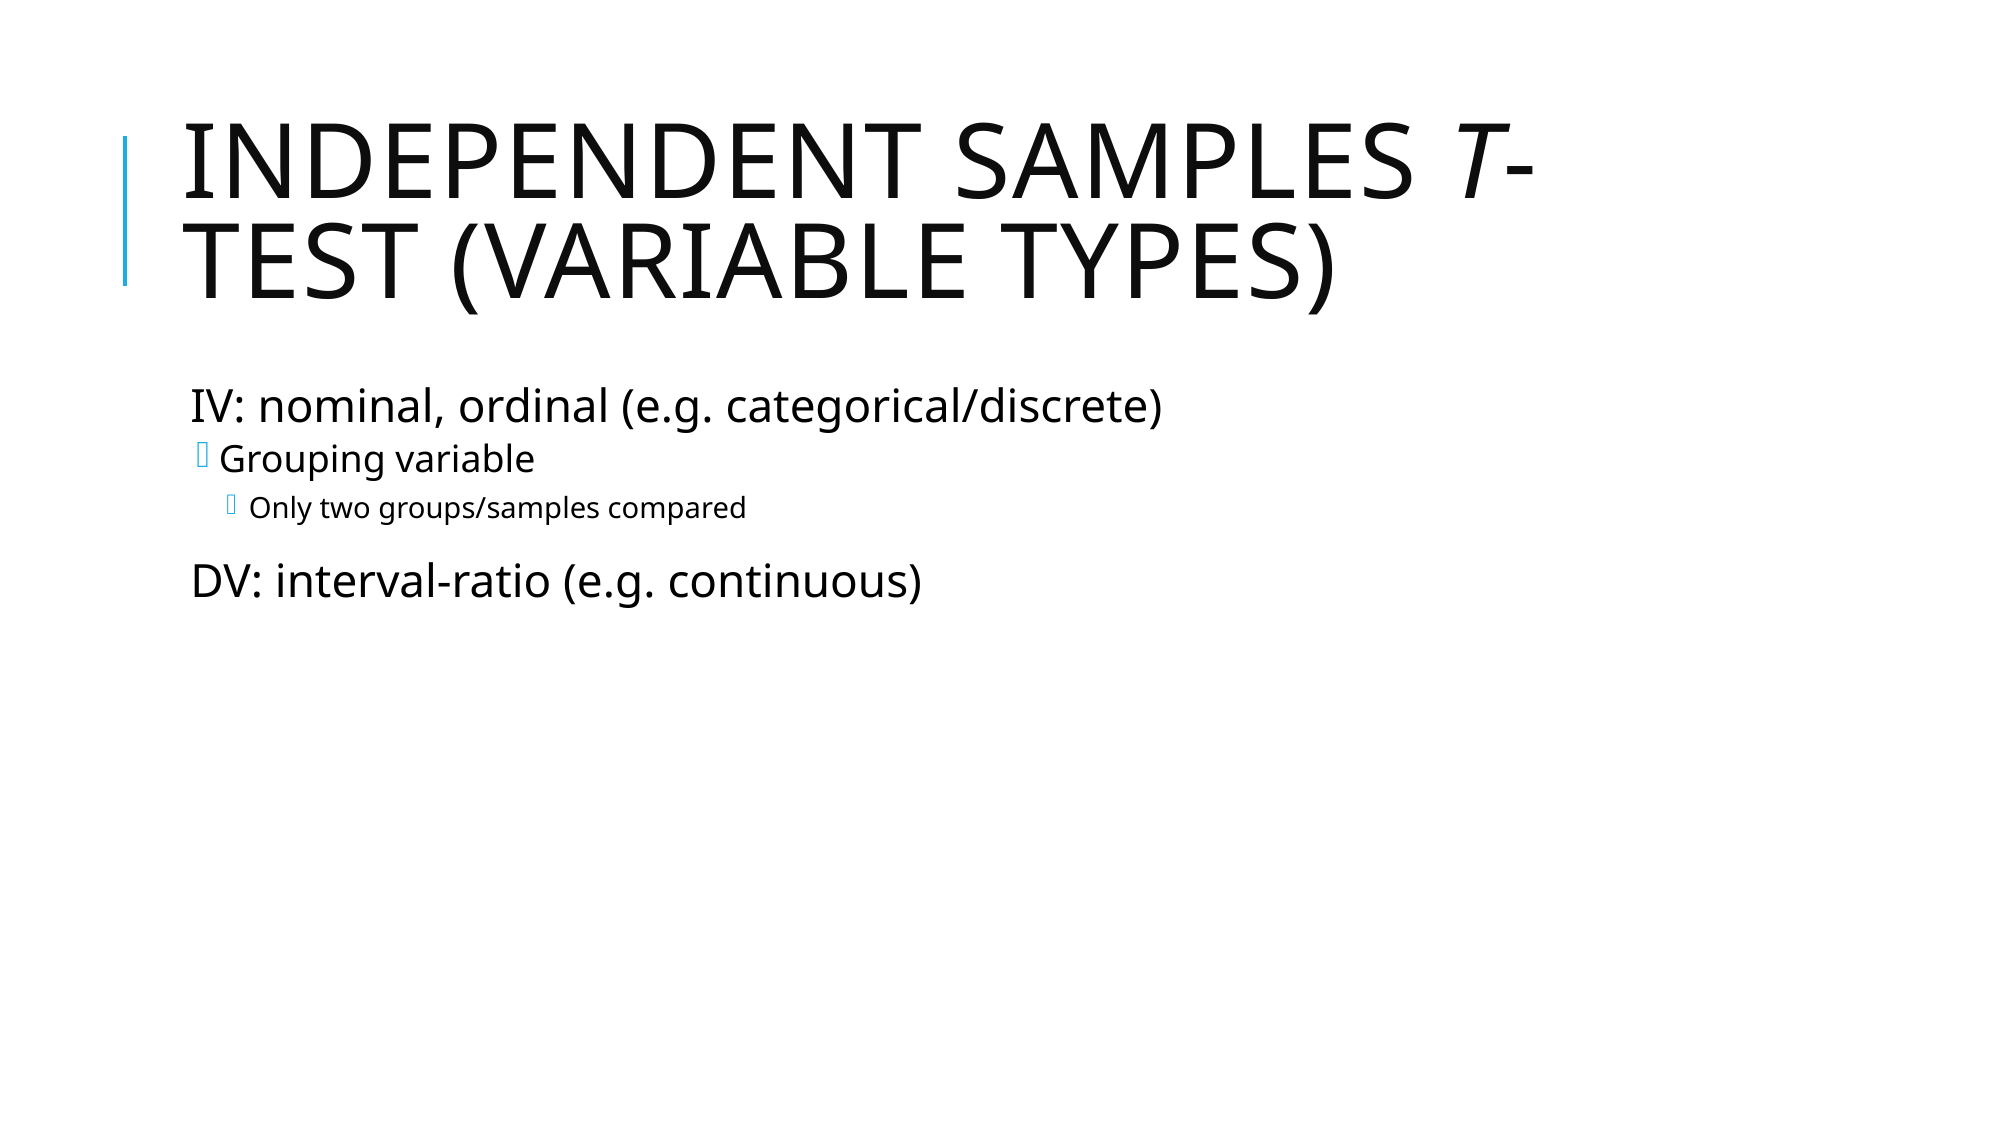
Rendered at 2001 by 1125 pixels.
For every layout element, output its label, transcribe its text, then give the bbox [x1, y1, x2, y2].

title Independent Samples t-Test (Variable Types) [168, 96, 1763, 342]
list IV: nominal, ordinal (e.g. categorical/discrete) Grouping variable Only two groups/samples compared DV: interval-ratio (e.g. continuous) [168, 375, 1763, 1035]
